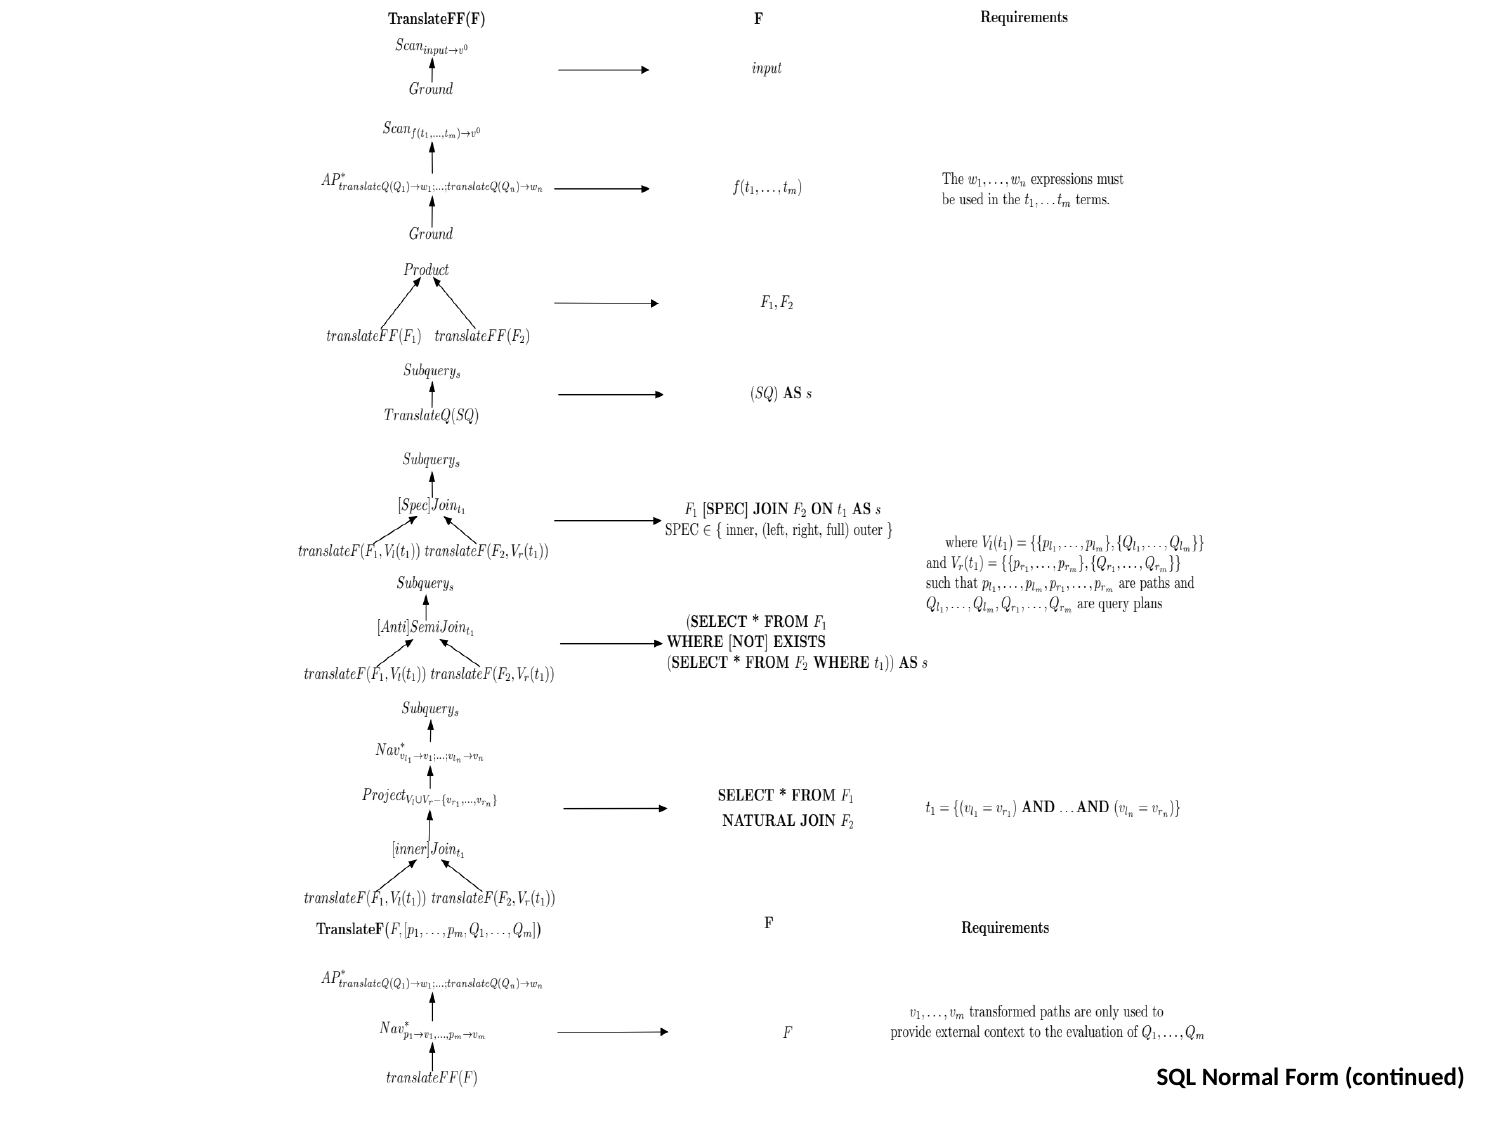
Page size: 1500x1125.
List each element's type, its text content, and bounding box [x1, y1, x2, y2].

picture [288, 0, 1211, 1125]
text_box SQL Normal Form (continued) [1215, 1053, 1481, 1098]
